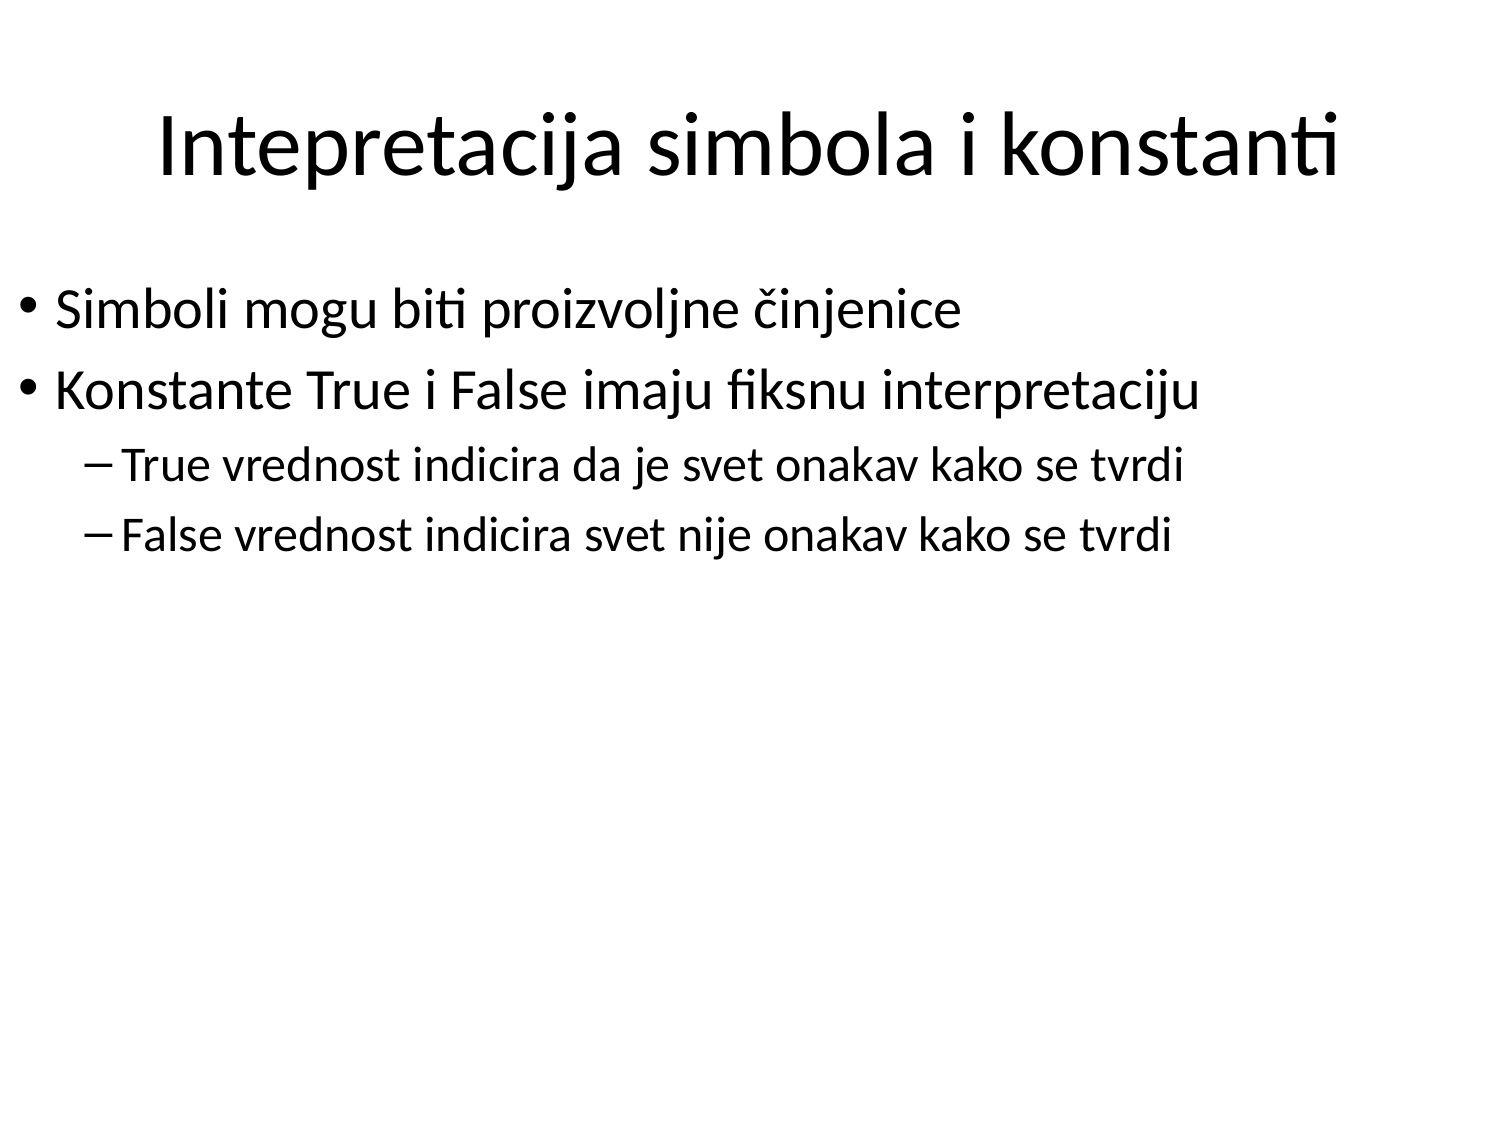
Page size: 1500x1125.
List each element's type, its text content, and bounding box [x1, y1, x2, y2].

title Intepretacija simbola i konstanti [75, 45, 1425, 233]
list Simboli mogu biti proizvoljne činjenice Konstante True i False imaju fiksnu interpretaciju True vrednost indicira da je svet onakav kako se tvrdi False vrednost indicira svet nije onakav kako se tvrdi [3, 262, 1500, 1125]
